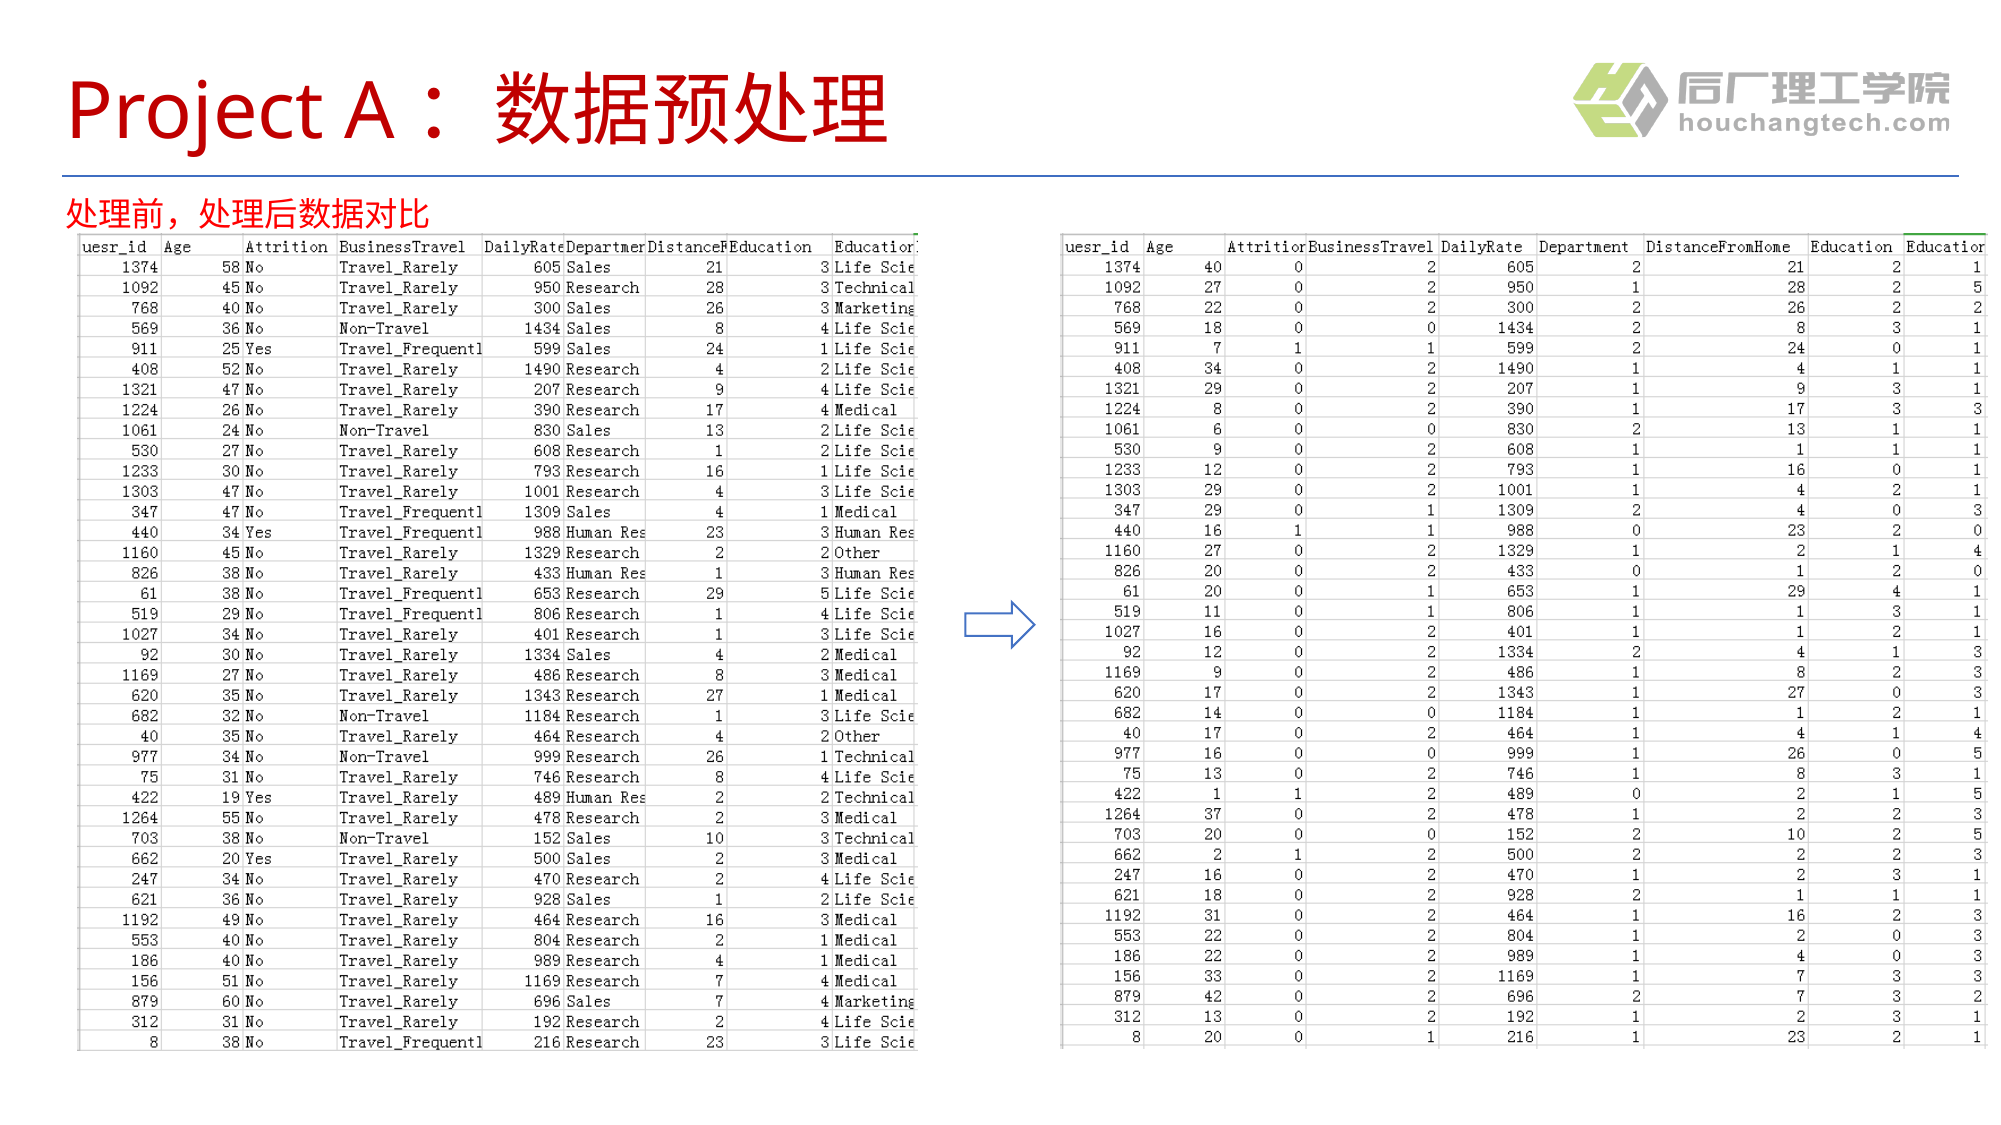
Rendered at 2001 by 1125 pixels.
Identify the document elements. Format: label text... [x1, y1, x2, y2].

text_box 处理前，处理后数据对比 [57, 166, 670, 254]
text_box [965, 602, 1035, 648]
text_box 分数越小，代表树的结构越好 [1728, 62, 1950, 138]
title Project A：数据预处理 [57, 59, 1728, 167]
picture [77, 232, 918, 1052]
picture [1060, 232, 1988, 1049]
